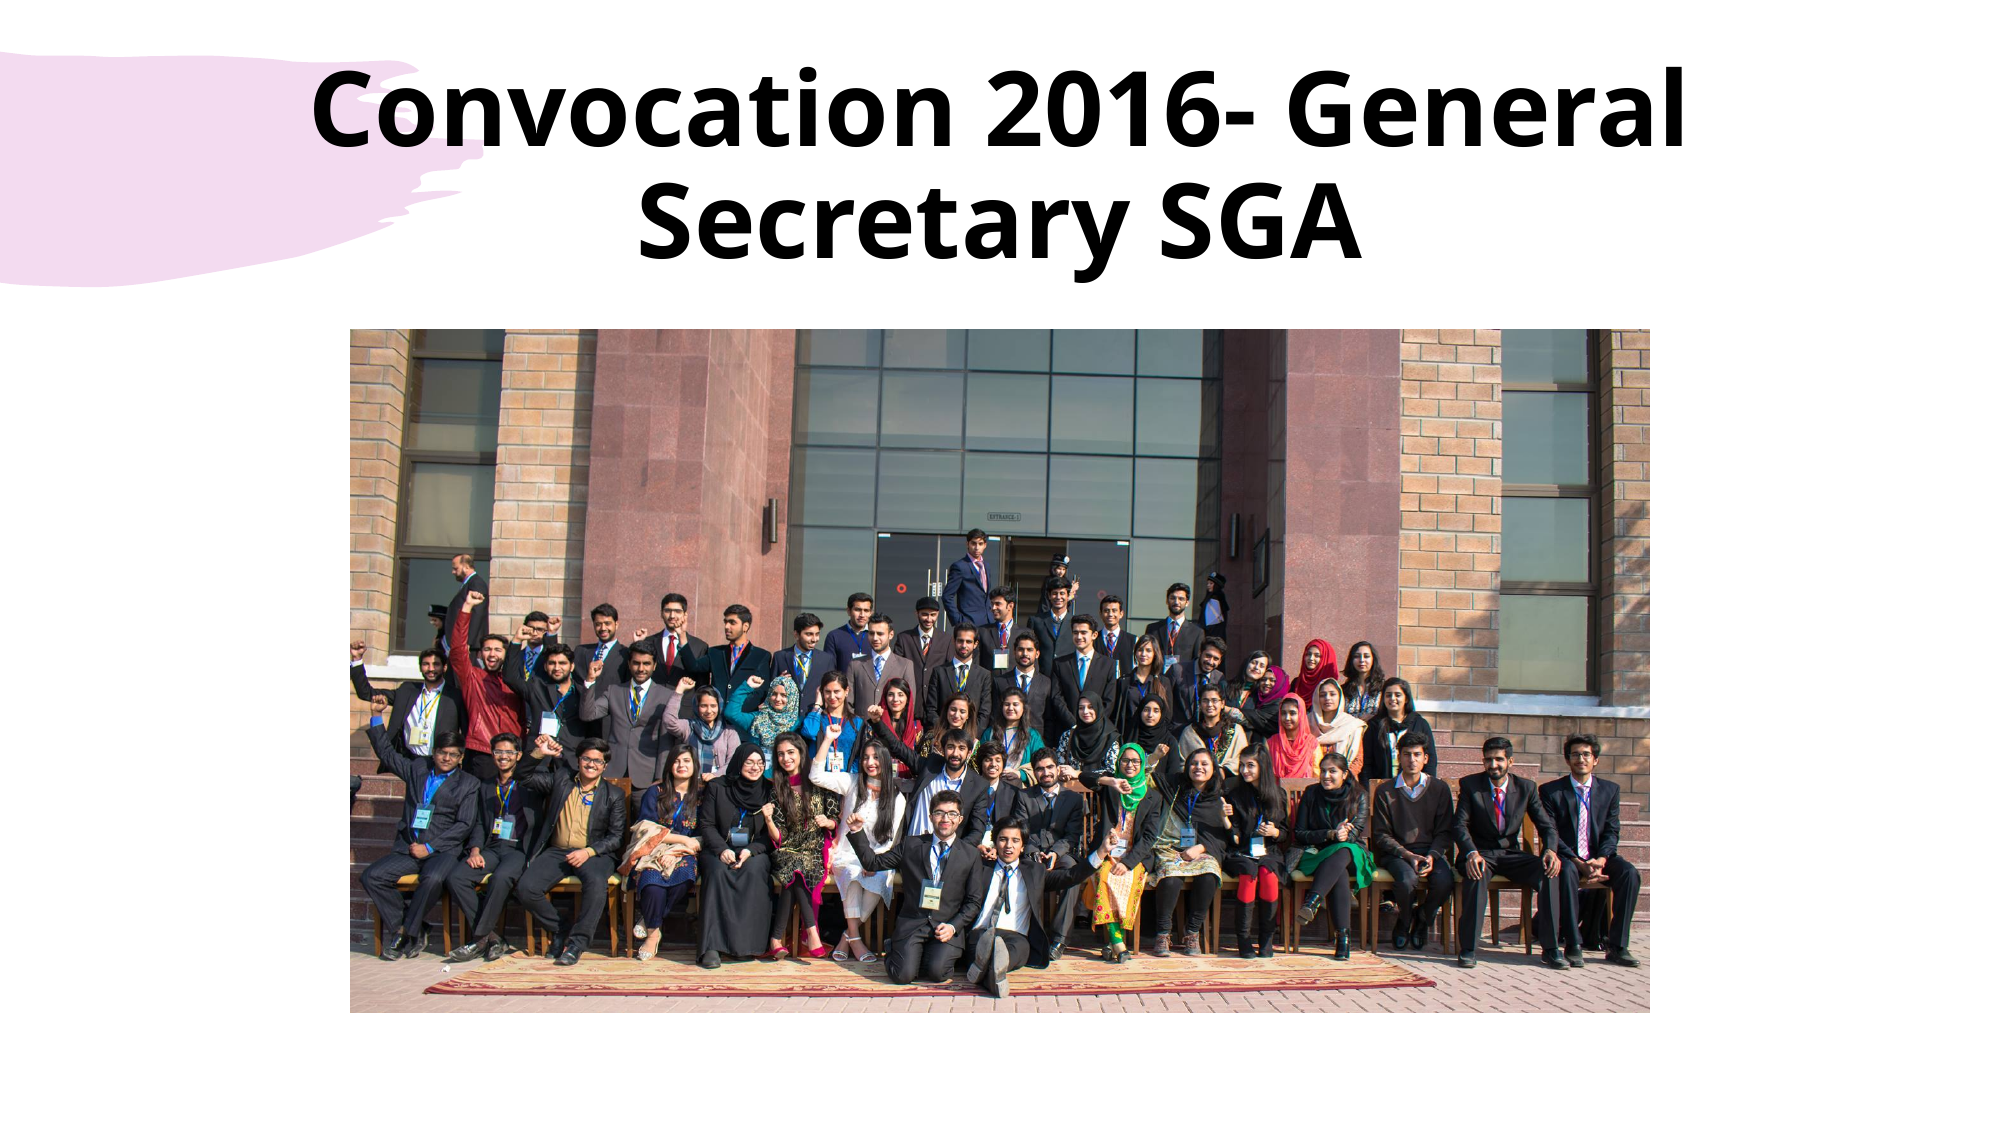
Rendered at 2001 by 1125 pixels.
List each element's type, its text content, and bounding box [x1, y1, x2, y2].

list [350, 329, 1650, 1013]
title Convocation 2016- General Secretary SGA [137, 59, 1863, 278]
